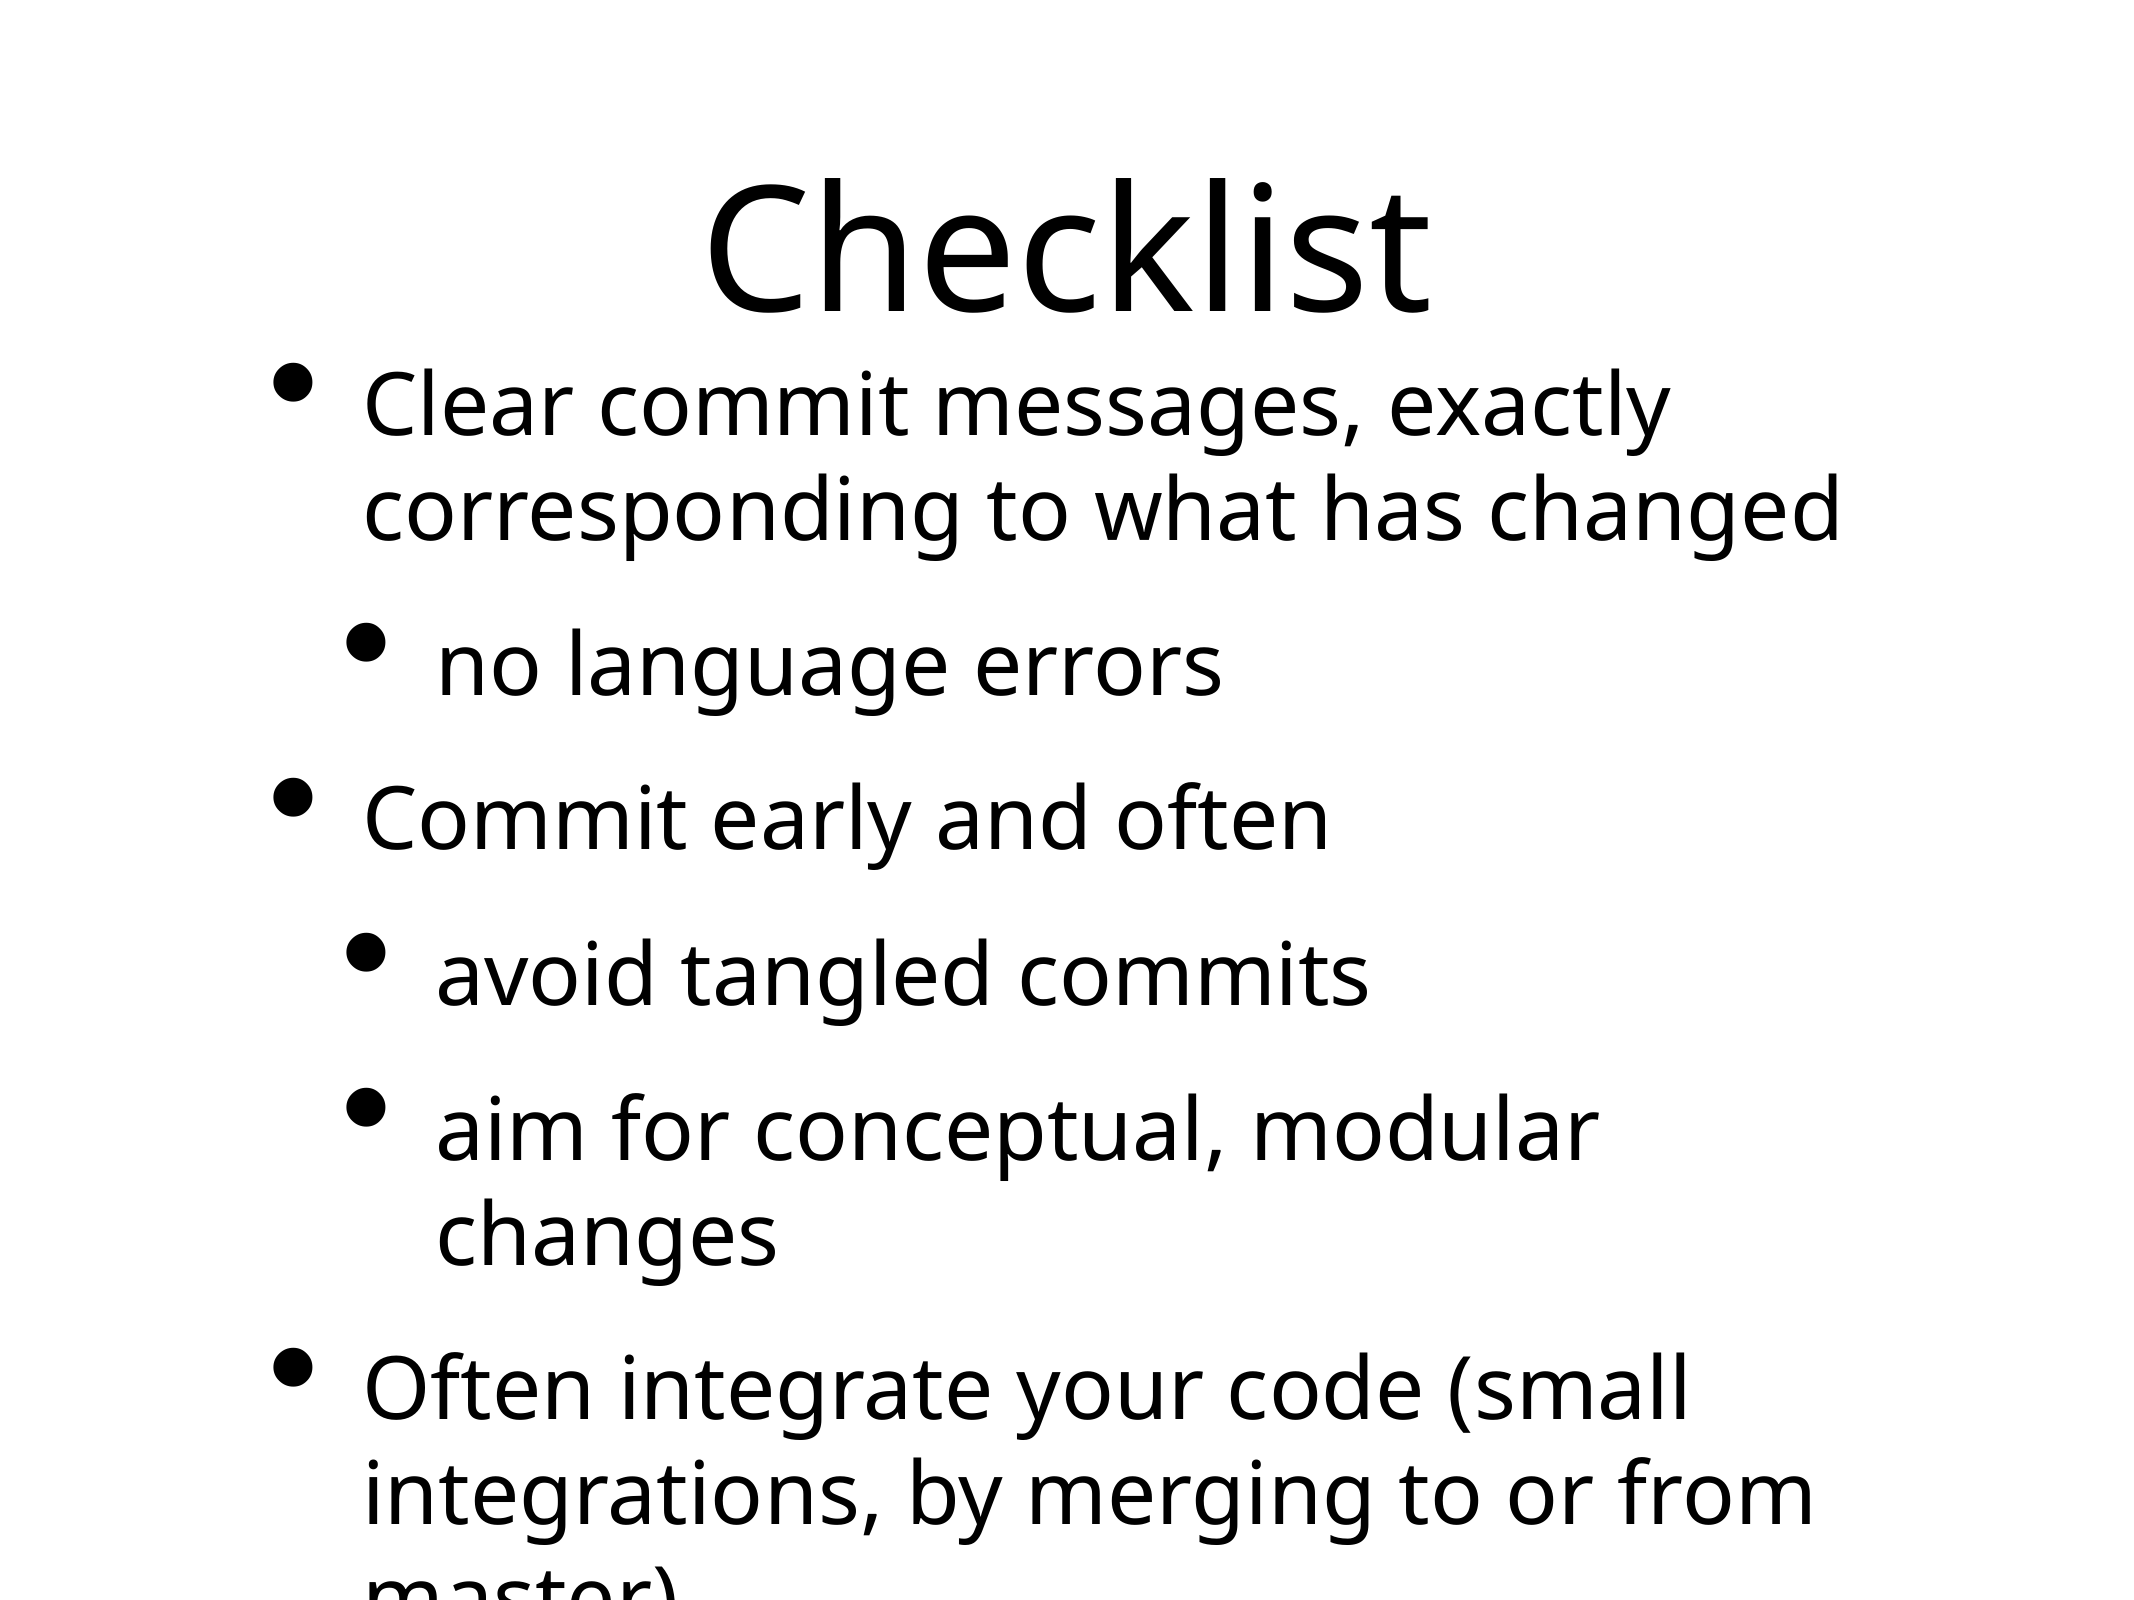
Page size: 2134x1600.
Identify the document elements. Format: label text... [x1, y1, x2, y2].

list Clear commit messages, exactly corresponding to what has changed no language errors Commit early and often avoid tangled commits aim for conceptual, modular changes Often integrate your code (small integrations, by merging to or from master) [207, 453, 1926, 1542]
title Checklist [207, 41, 1926, 443]
